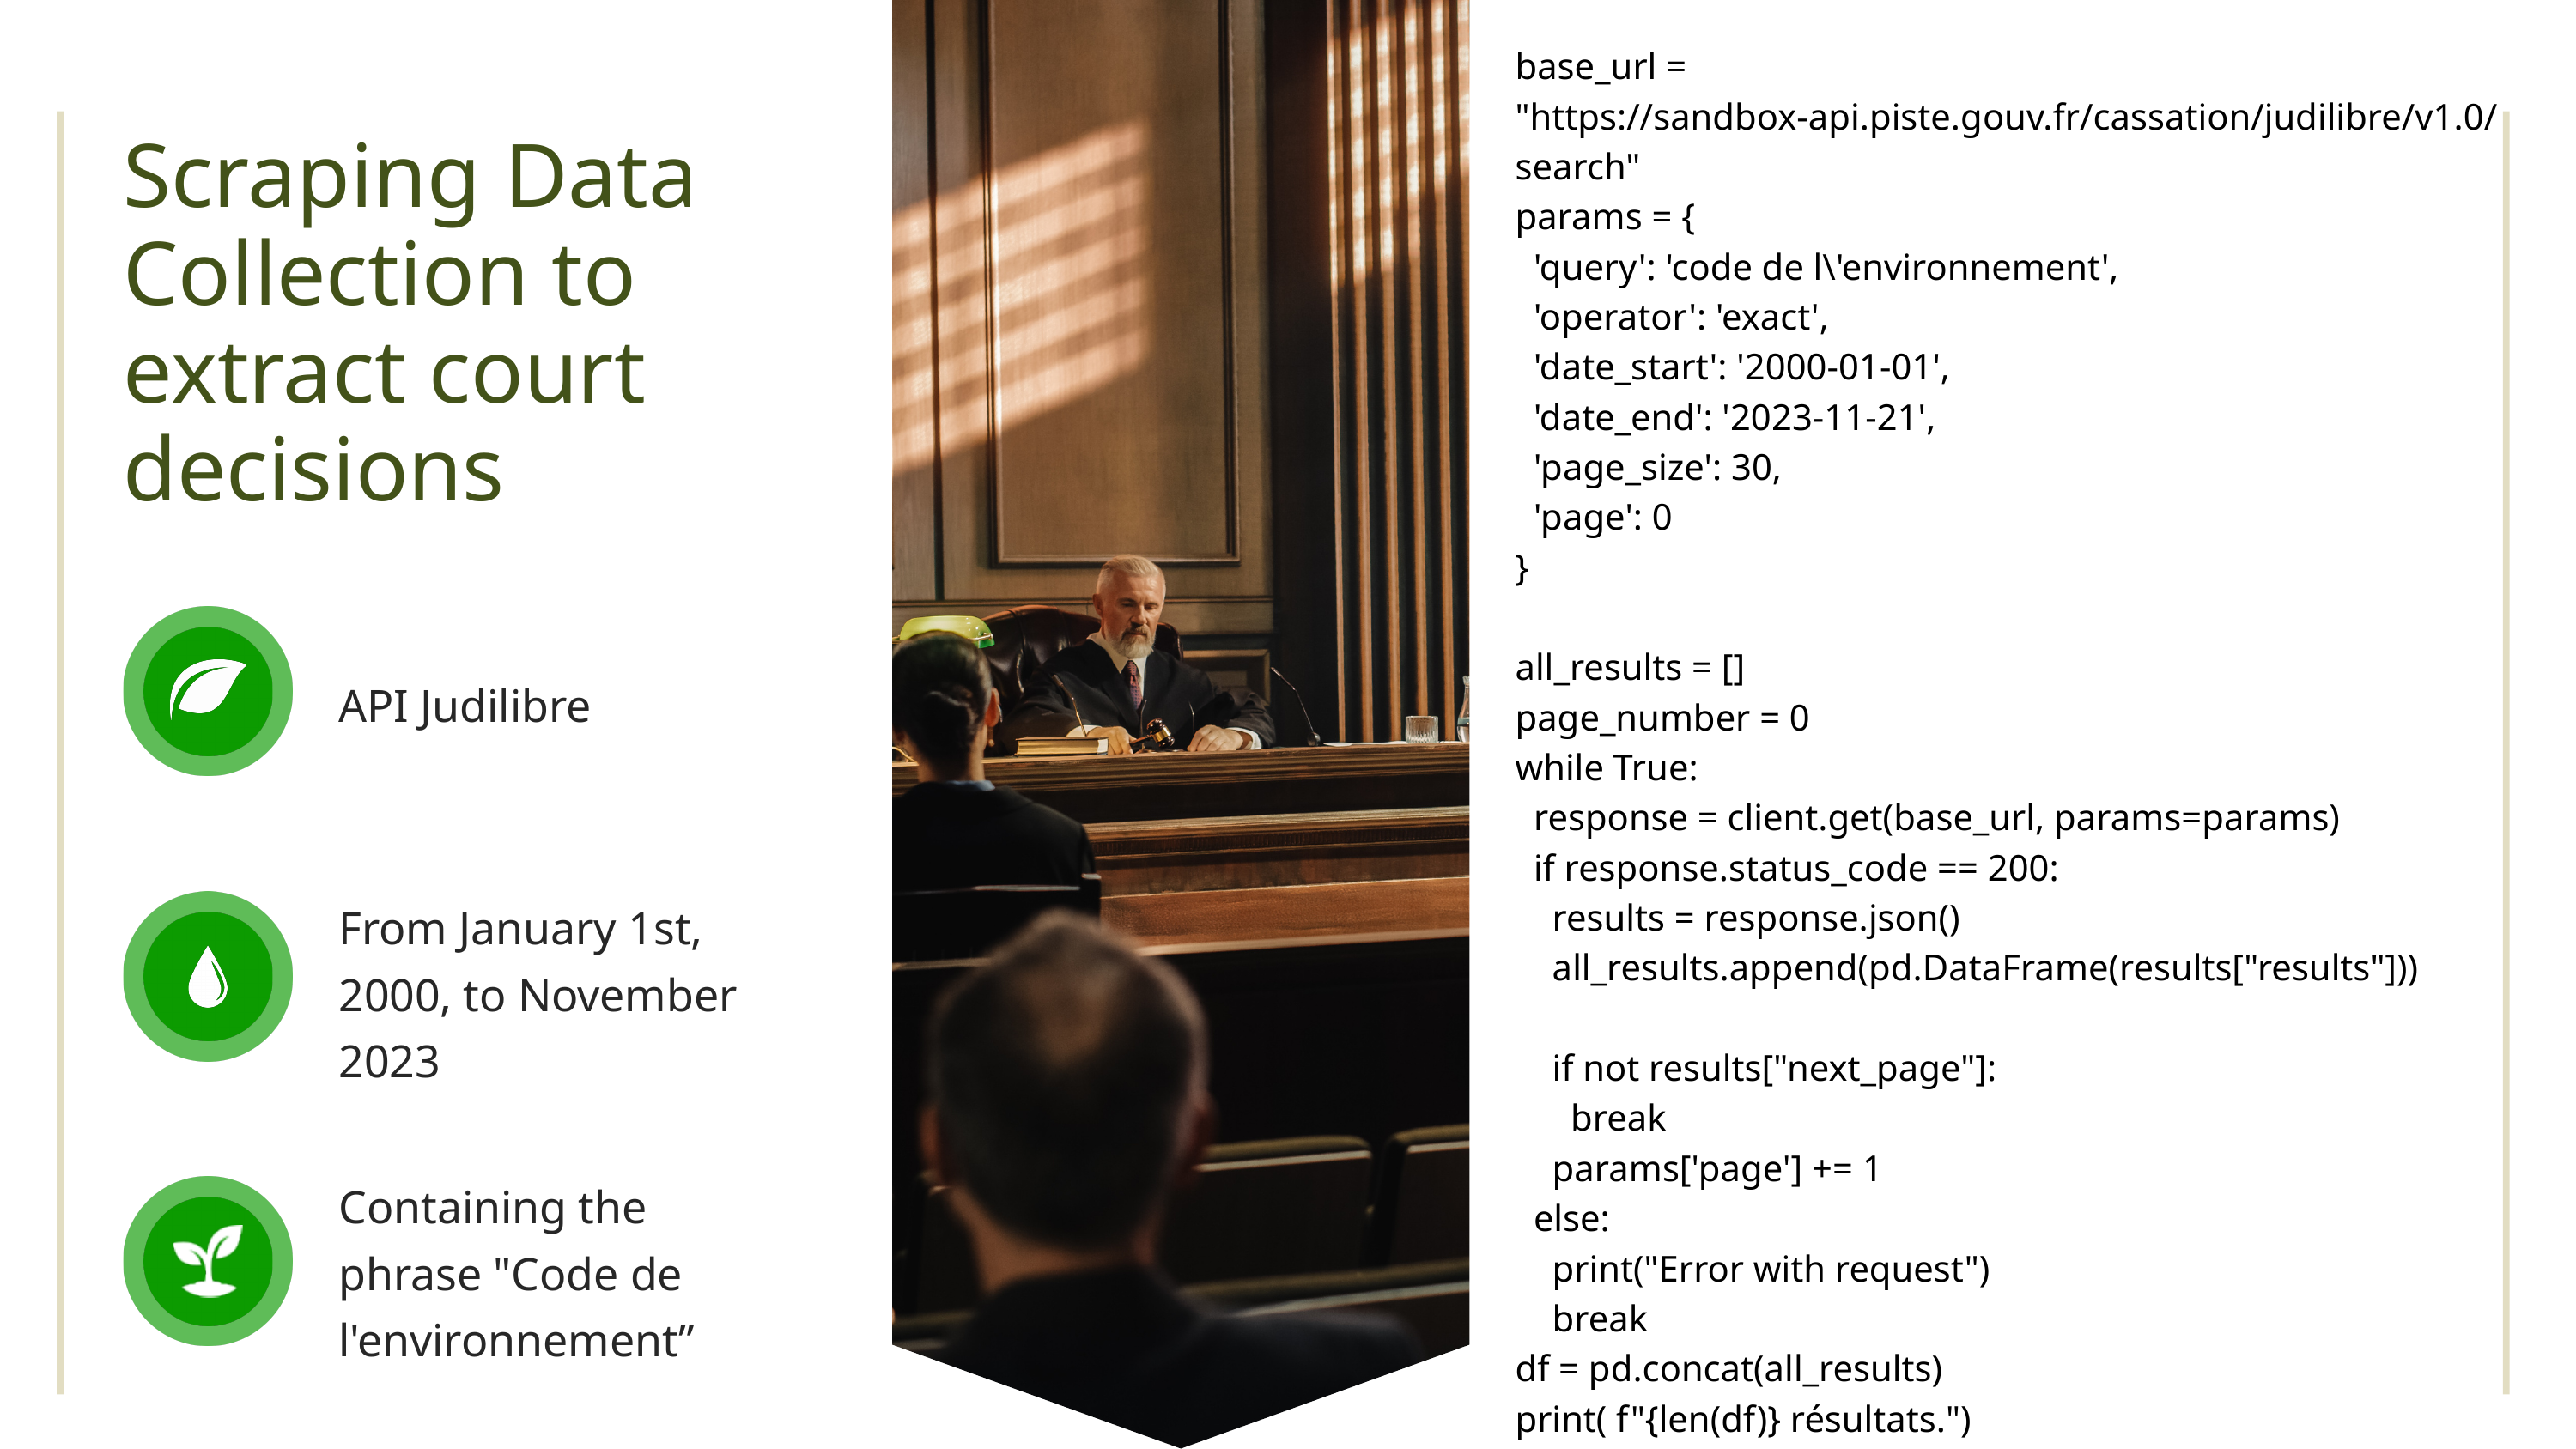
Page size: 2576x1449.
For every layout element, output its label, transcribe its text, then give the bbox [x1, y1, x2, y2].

text_box base_url = "https://sandbox-api.piste.gouv.fr/cassation/judilibre/v1.0/search" params = { 'query': 'code de l\'environnement', 'operator': 'exact', 'date_start': '2000-01-01', 'date_end': '2023-11-21', 'page_size': 30, 'page': 0 } all_results = [] page_number = 0 while True: response = client.get(base_url, params=params) if response.status_code == 200: results = response.json() all_results.append(pd.DataFrame(results["results"])) if not results["next_page"]: break params['page'] += 1 else: print("Error with request") break df = pd.concat(all_results) print( f"{len(df)} résultats.") [1515, 36, 2510, 1449]
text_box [123, 1176, 294, 1347]
text_box API Judilibre [338, 664, 698, 731]
text_box From January 1st, 2000, to November 2023 [338, 887, 773, 1088]
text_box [123, 606, 294, 777]
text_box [891, 0, 1470, 1449]
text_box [123, 891, 294, 1062]
text_box Containing the phrase "Code de l'environnement” [338, 1166, 773, 1367]
text_box Scraping Data Collection to extract court decisions [123, 126, 888, 519]
